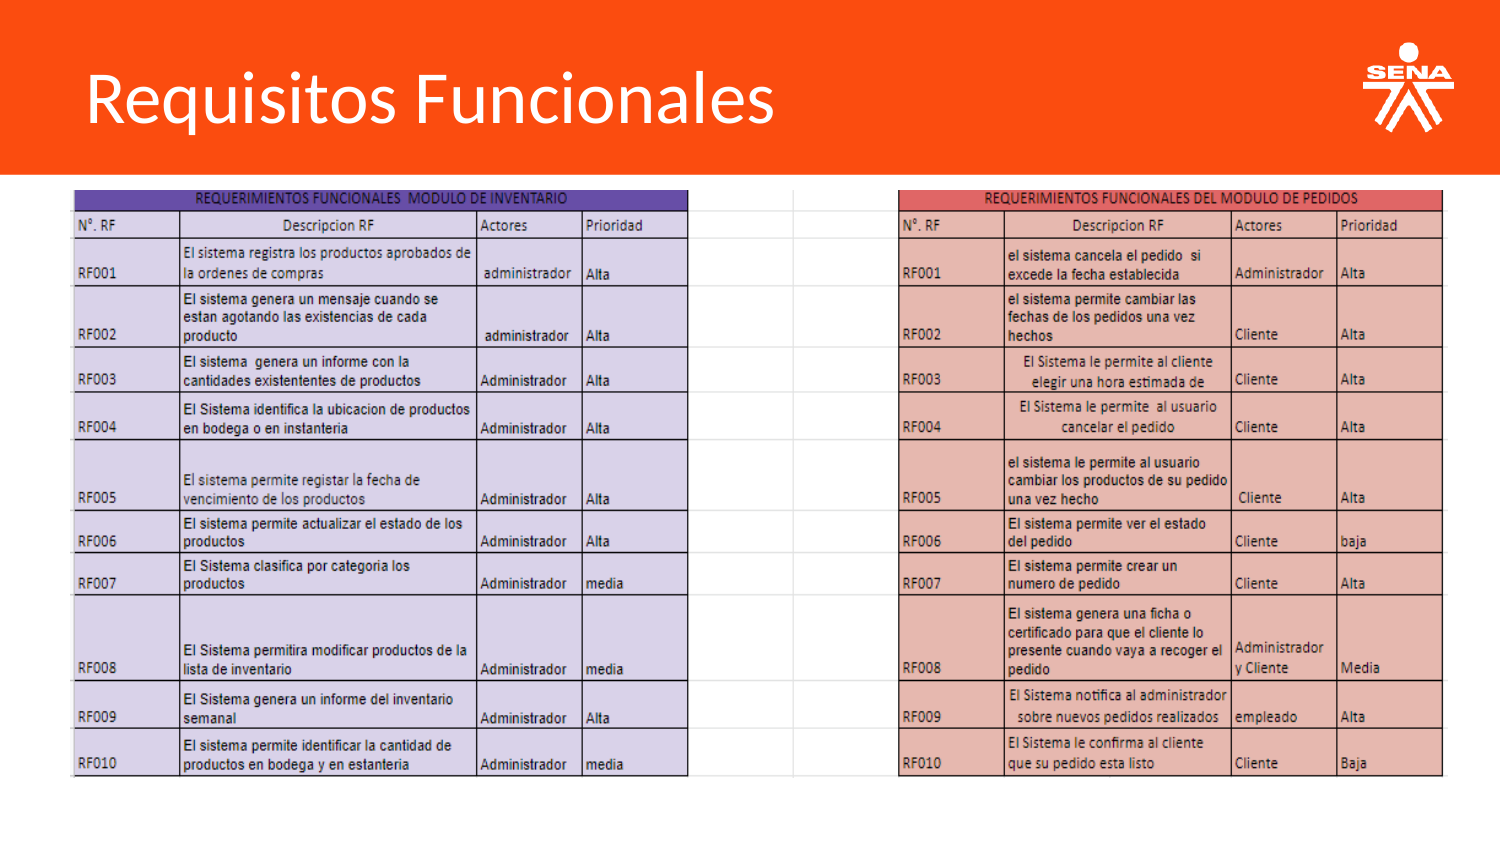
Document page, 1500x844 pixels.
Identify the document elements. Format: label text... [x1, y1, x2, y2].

text_box Requisitos Funcionales [70, 41, 856, 147]
picture [0, 0, 1500, 844]
